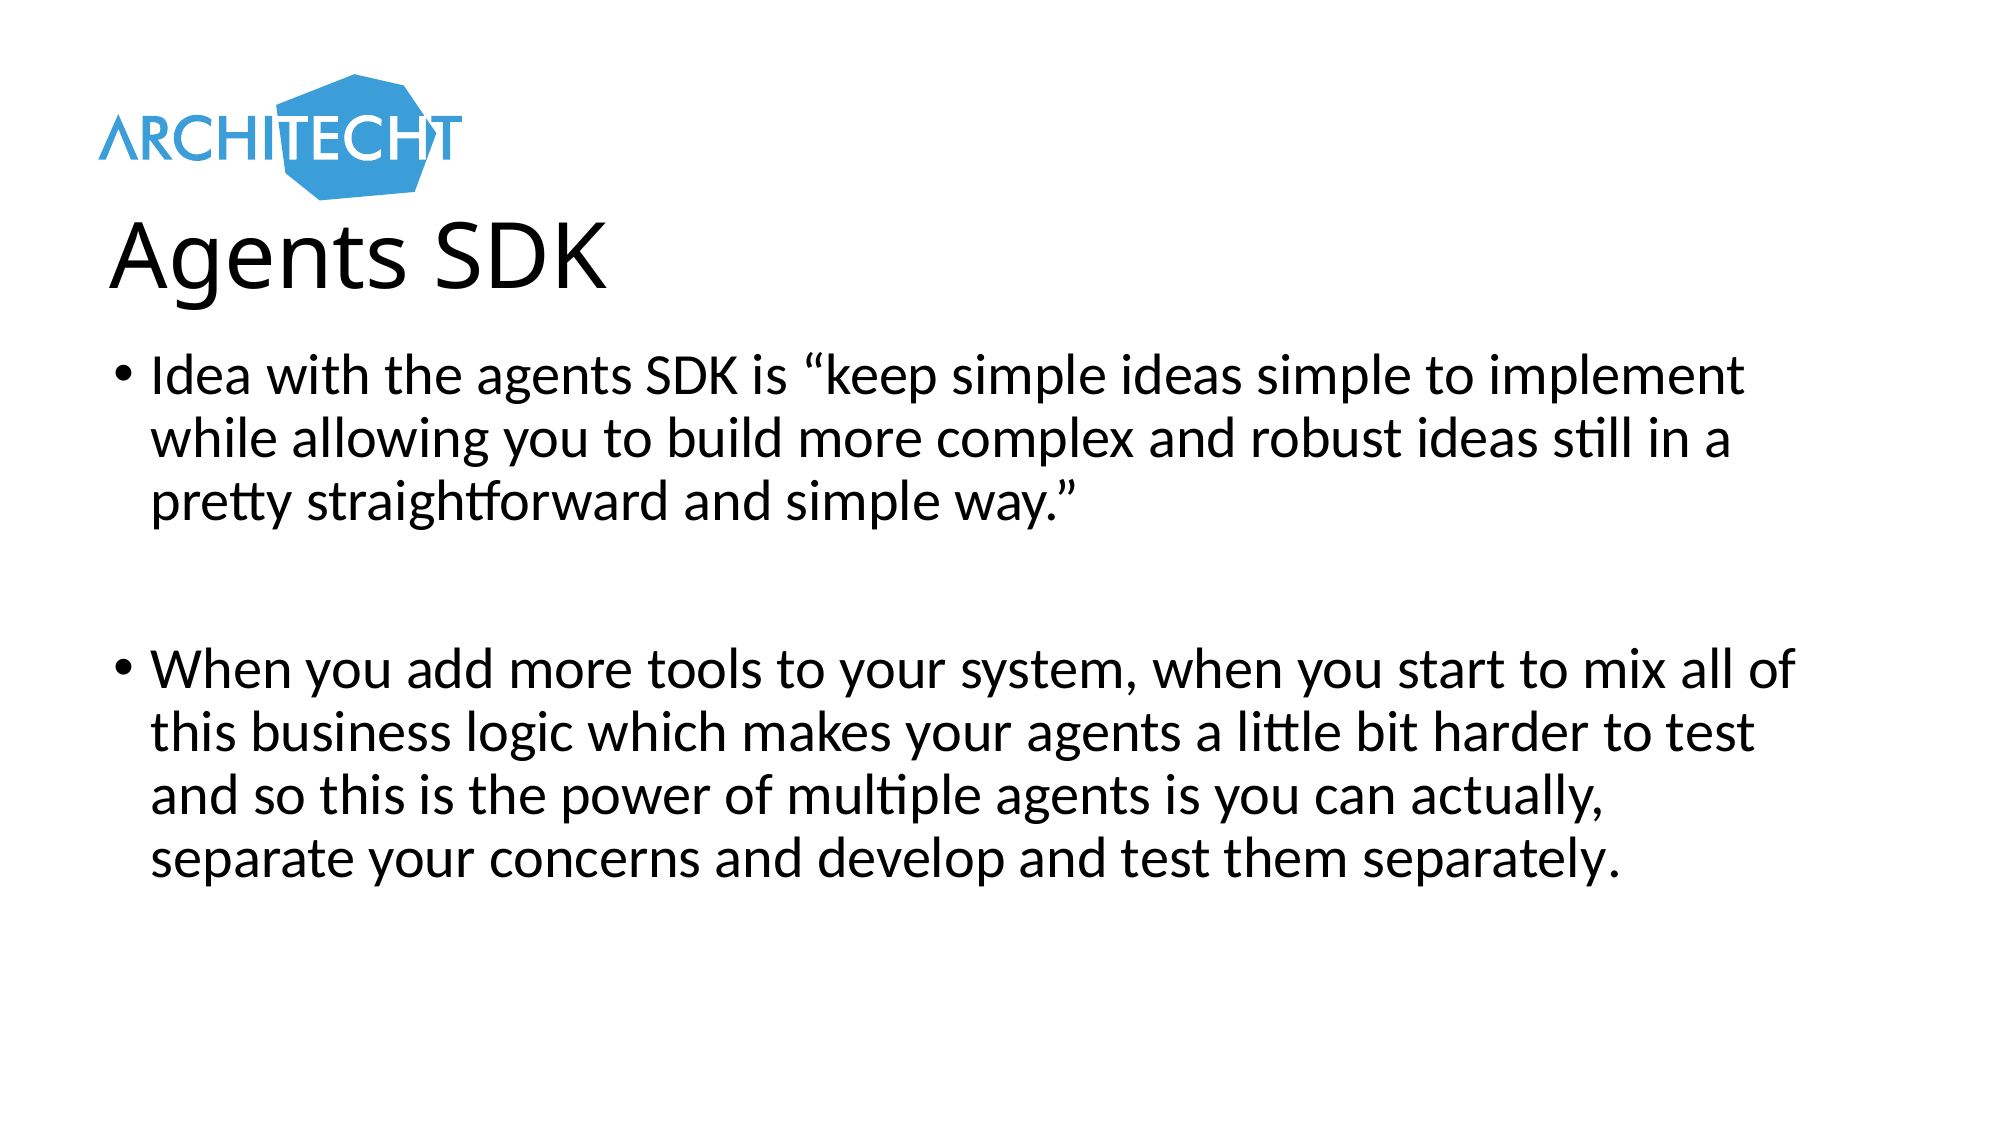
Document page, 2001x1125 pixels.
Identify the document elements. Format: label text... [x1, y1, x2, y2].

list Idea with the agents SDK is “keep simple ideas simple to implement while allowing you to build more complex and robust ideas still in a pretty straightforward and simple way.” When you add more tools to your system, when you start to mix all of this business logic which makes your agents a little bit harder to test and so this is the power of multiple agents is you can actually, separate your concerns and develop and test them separately. [98, 336, 1824, 1051]
title Agents SDK [94, 149, 1820, 368]
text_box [98, 74, 462, 201]
